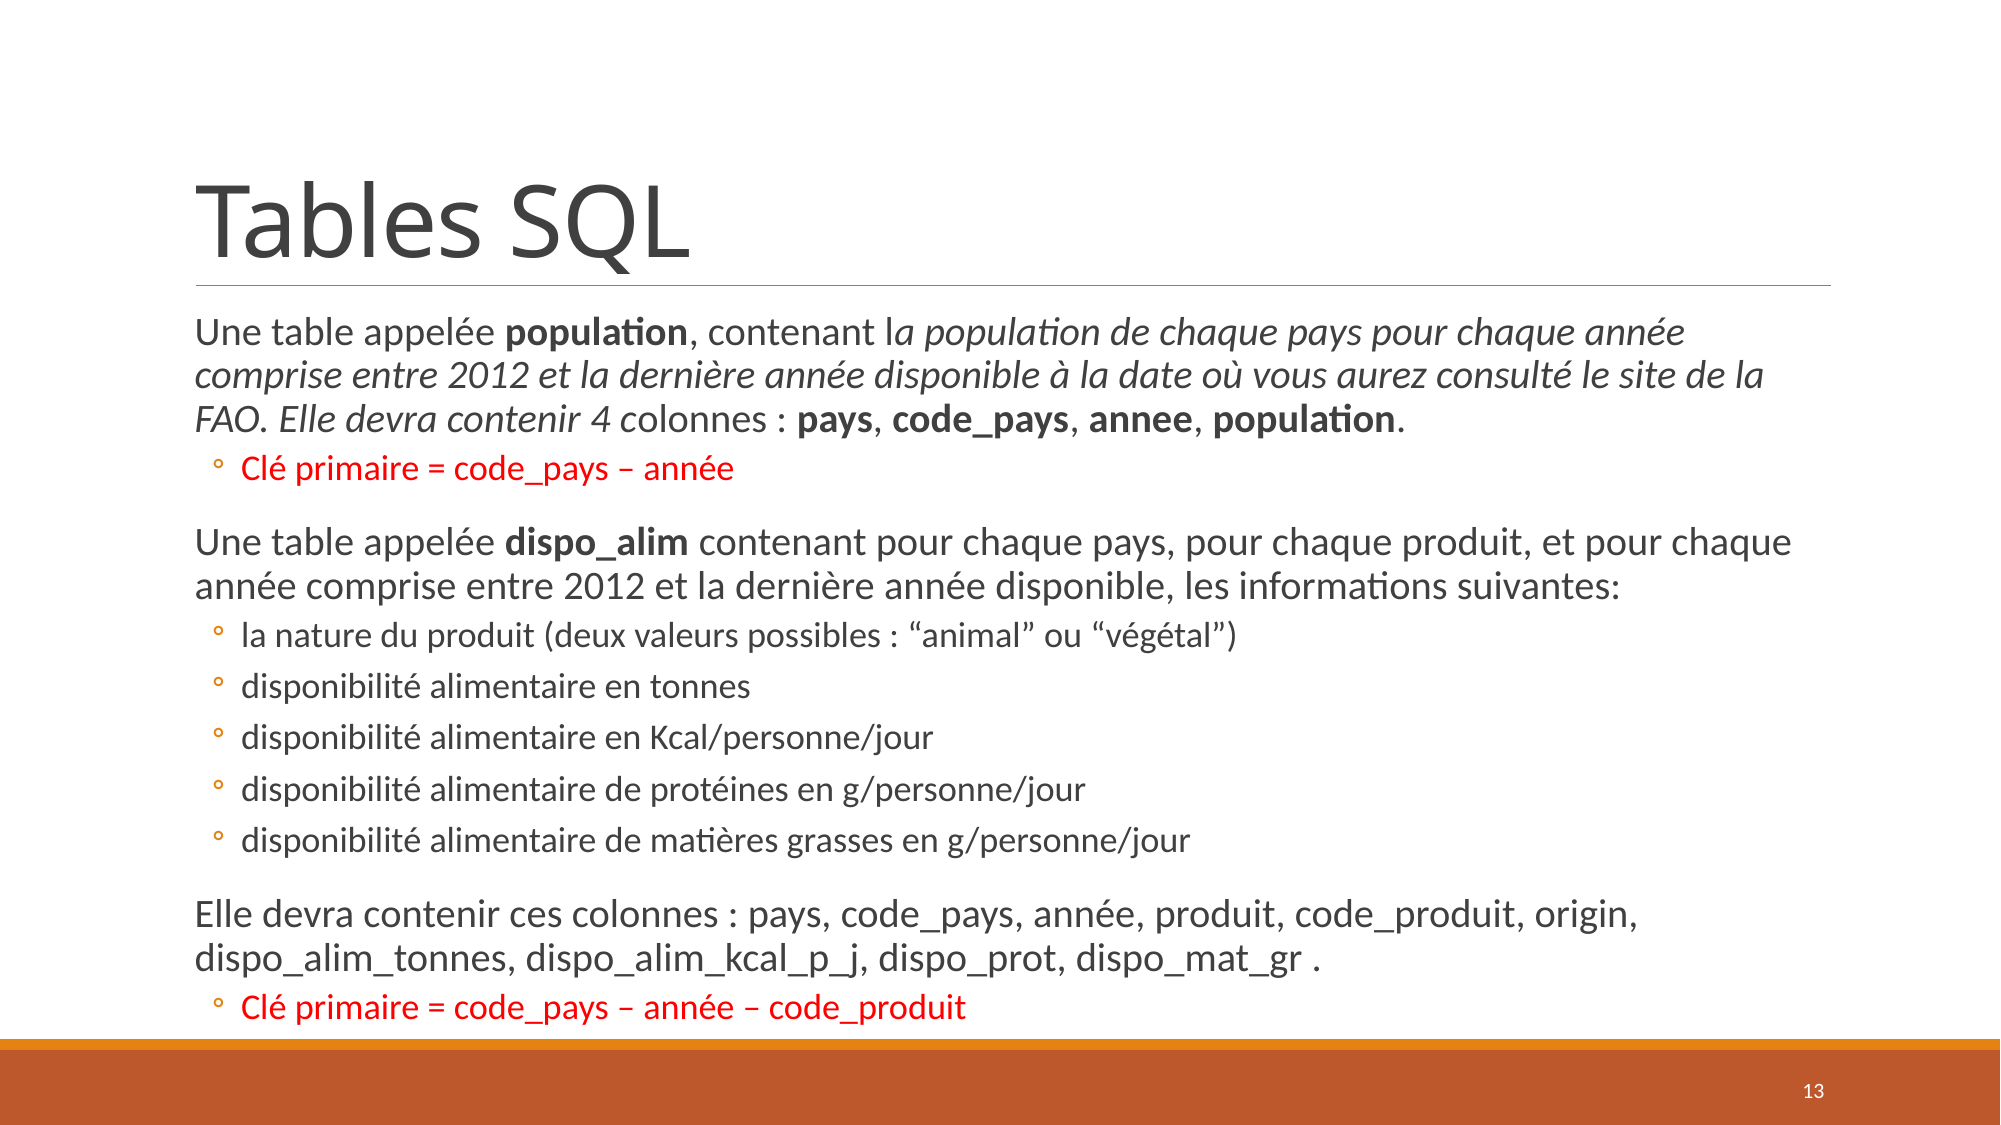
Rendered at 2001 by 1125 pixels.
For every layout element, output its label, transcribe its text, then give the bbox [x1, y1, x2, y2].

title Tables SQL [180, 47, 1830, 285]
list Une table appelée population, contenant la population de chaque pays pour chaque année comprise entre 2012 et la dernière année disponible à la date où vous aurez consulté le site de la FAO. Elle devra contenir 4 colonnes : pays, code_pays, annee, population. Clé primaire = code_pays – année Une table appelée dispo_alim contenant pour chaque pays, pour chaque produit, et pour chaque année comprise entre 2012 et la dernière année disponible, les informations suivantes: la nature du produit (deux valeurs possibles : “animal” ou “végétal”) disponibilité alimentaire en tonnes disponibilité alimentaire en Kcal/personne/jour disponibilité alimentaire de protéines en g/personne/jour disponibilité alimentaire de matières grasses en g/personne/jour Elle devra contenir ces colonnes : pays, code_pays, année, produit, code_produit, origin, dispo_alim_tonnes, dispo_alim_kcal_p_j, dispo_prot, dispo_mat_gr . Clé primaire = code_pays – année – code_produit [180, 302, 1830, 1038]
slide_number 13 [1624, 1059, 1840, 1120]
